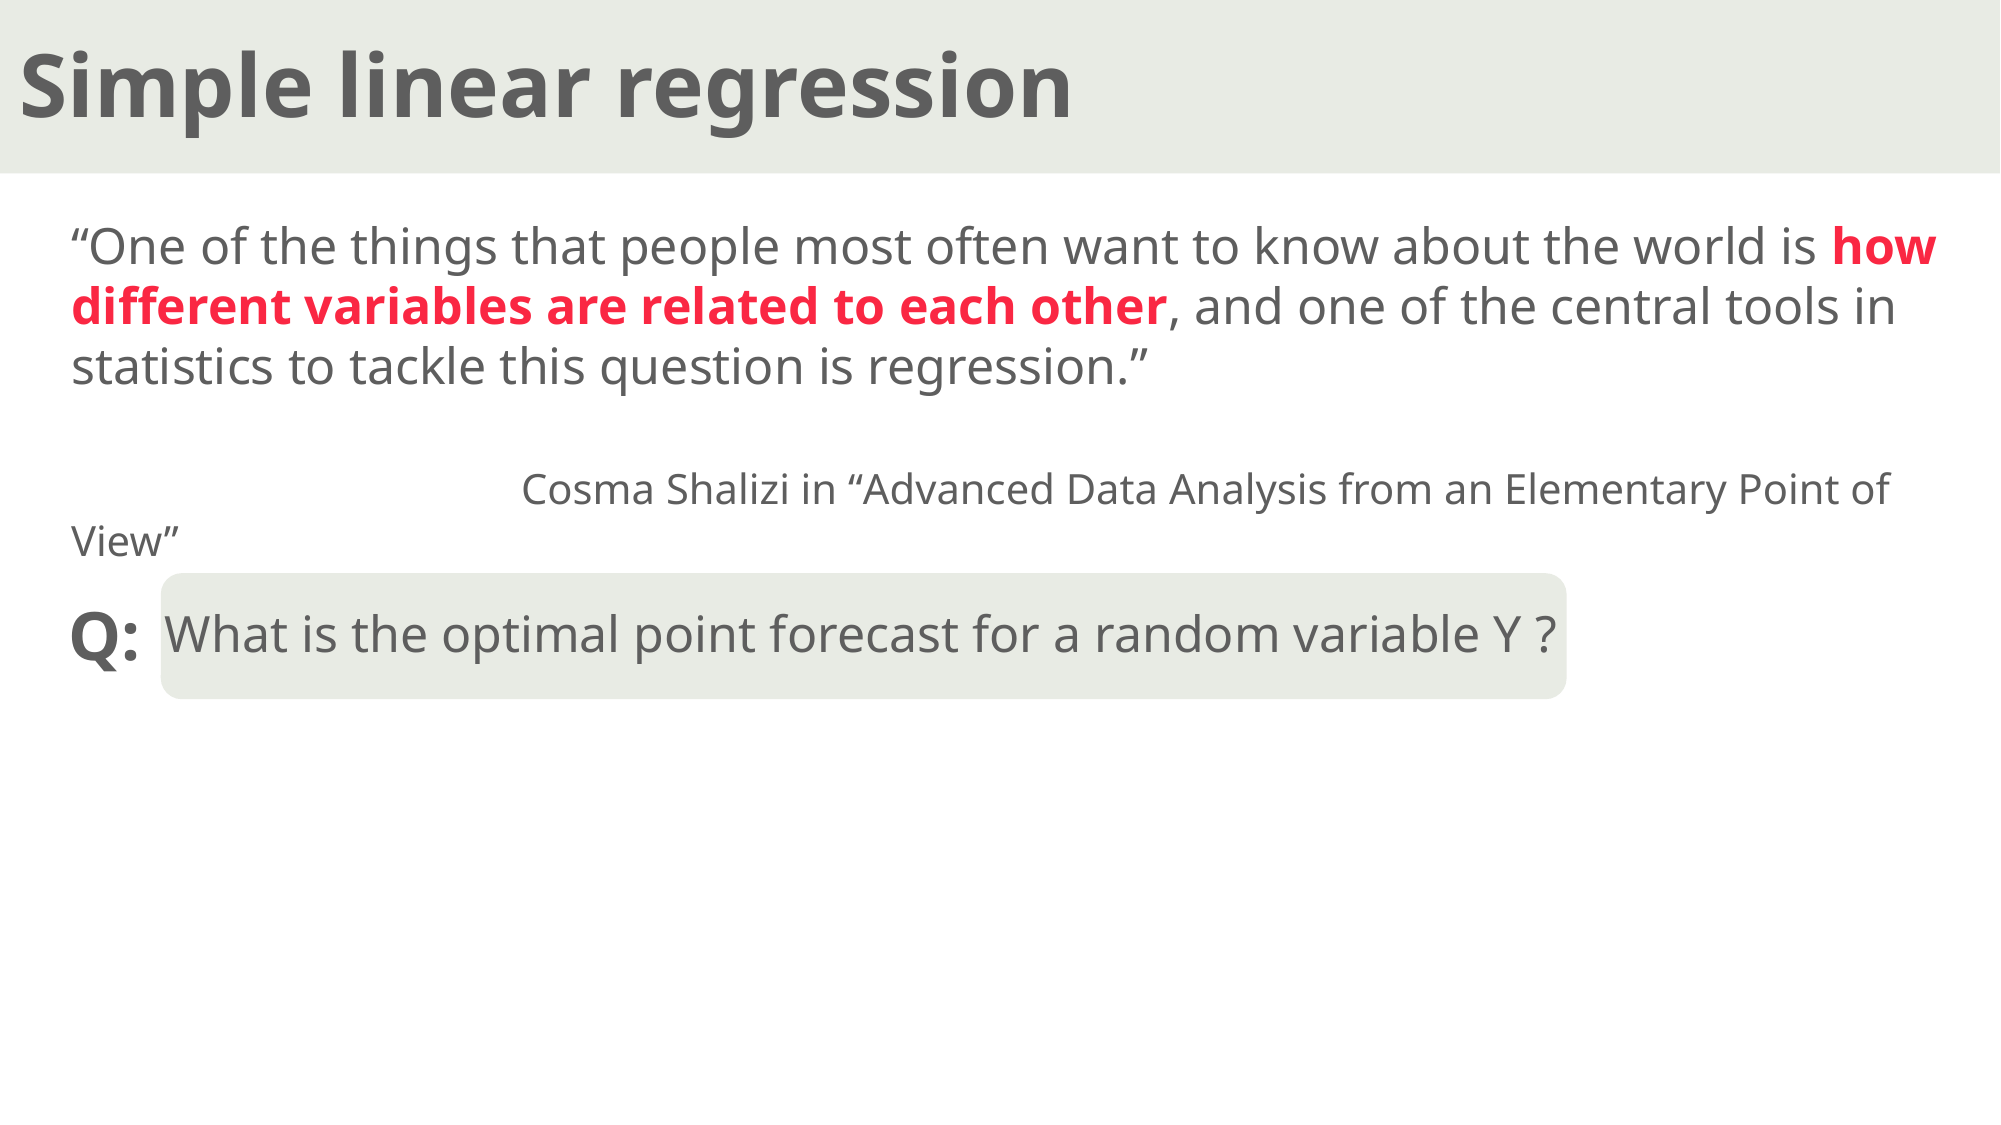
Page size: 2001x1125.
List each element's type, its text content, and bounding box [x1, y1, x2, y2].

text_box [0, 0, 2000, 174]
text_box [160, 573, 1567, 700]
text_box Simple linear regression [4, 22, 1091, 143]
text_box Q: [53, 585, 156, 681]
text_box “One of the things that people most often want to know about the world is how different variables are related to each other, and one of the central tools in statistics to tackle this question is regression.” Cosma Shalizi in “Advanced Data Analysis from an Elementary Point of View” [56, 206, 1984, 572]
